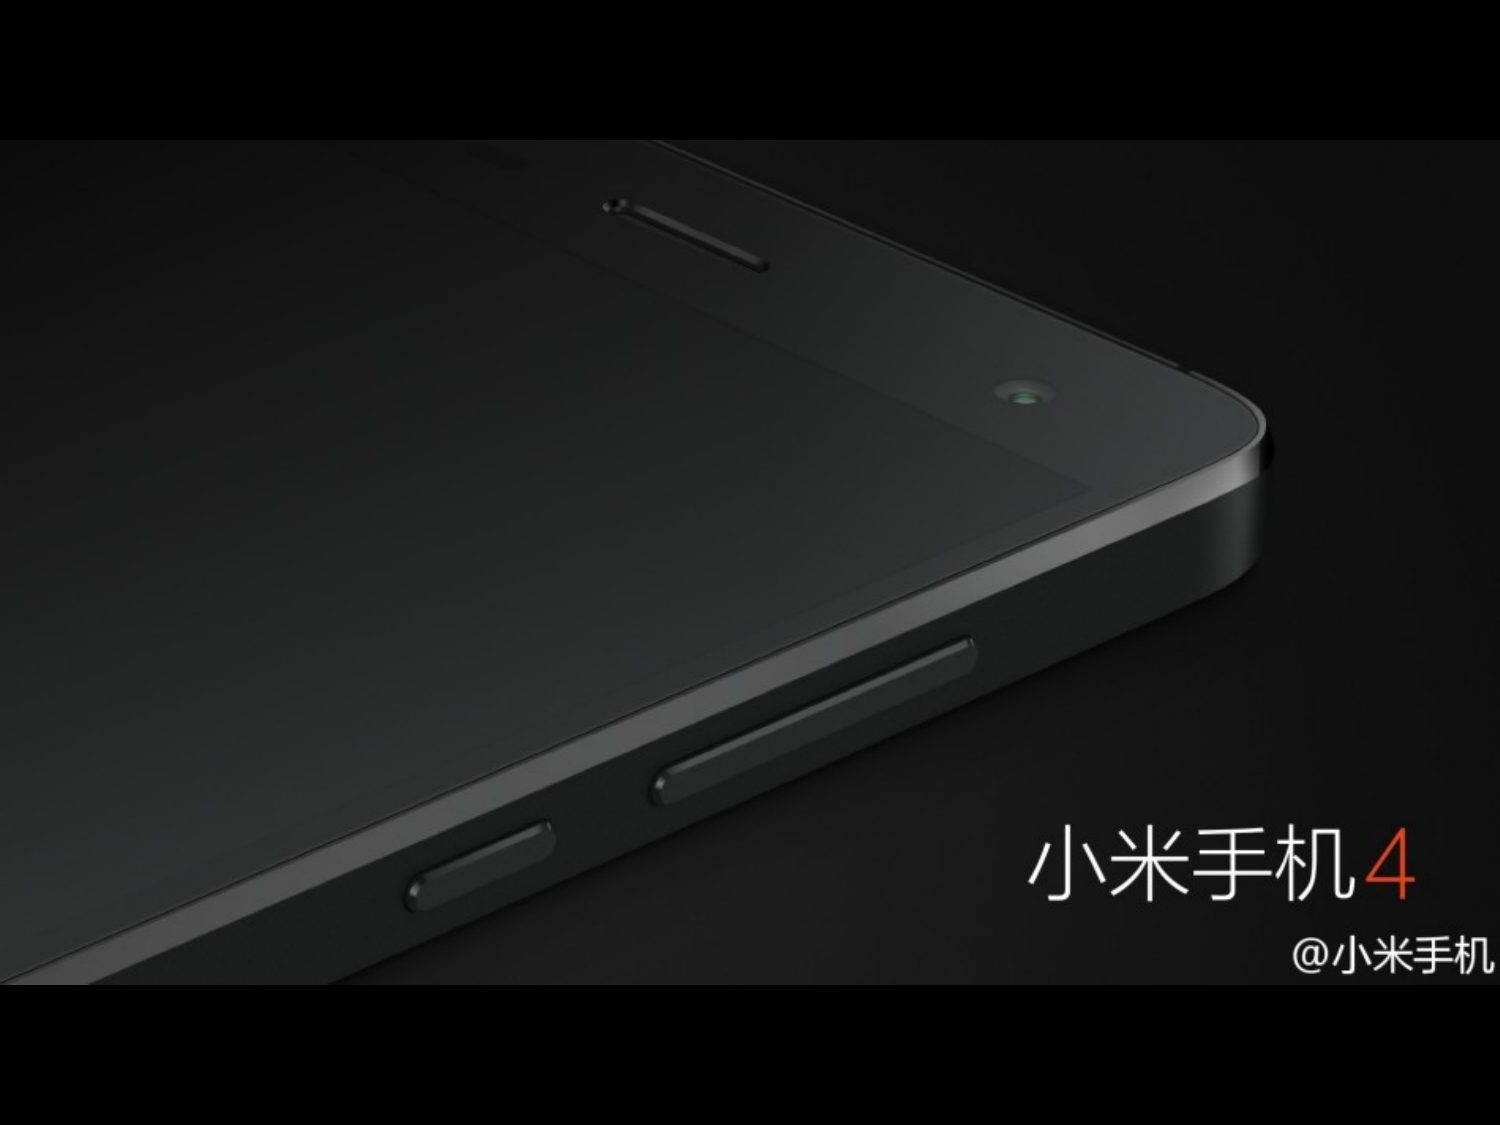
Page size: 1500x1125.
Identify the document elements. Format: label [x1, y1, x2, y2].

picture [0, 140, 1500, 985]
